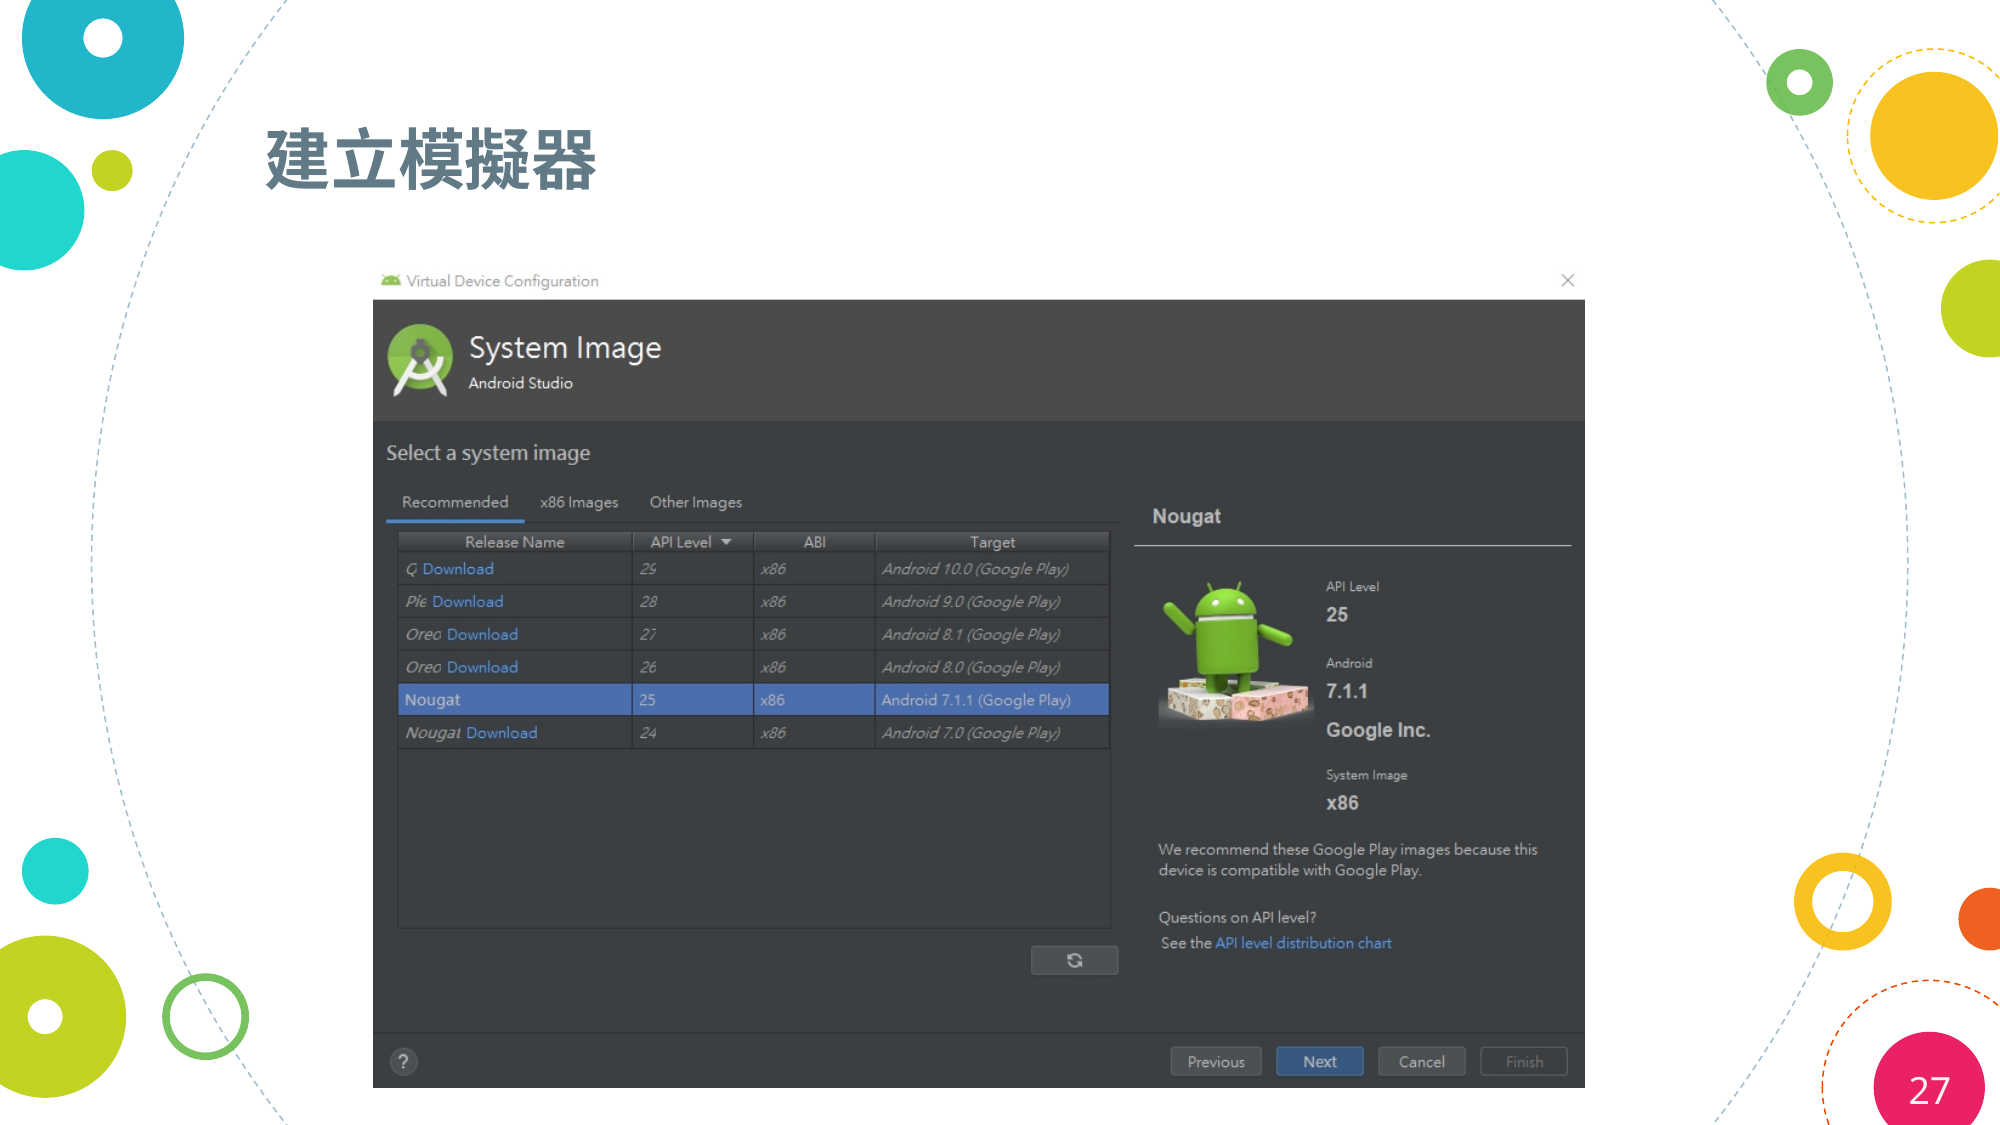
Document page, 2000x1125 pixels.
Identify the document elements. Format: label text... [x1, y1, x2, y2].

slide_number 27 [1885, 1060, 1975, 1125]
title 建立模擬器 [249, 45, 1750, 213]
picture [373, 266, 1585, 1088]
